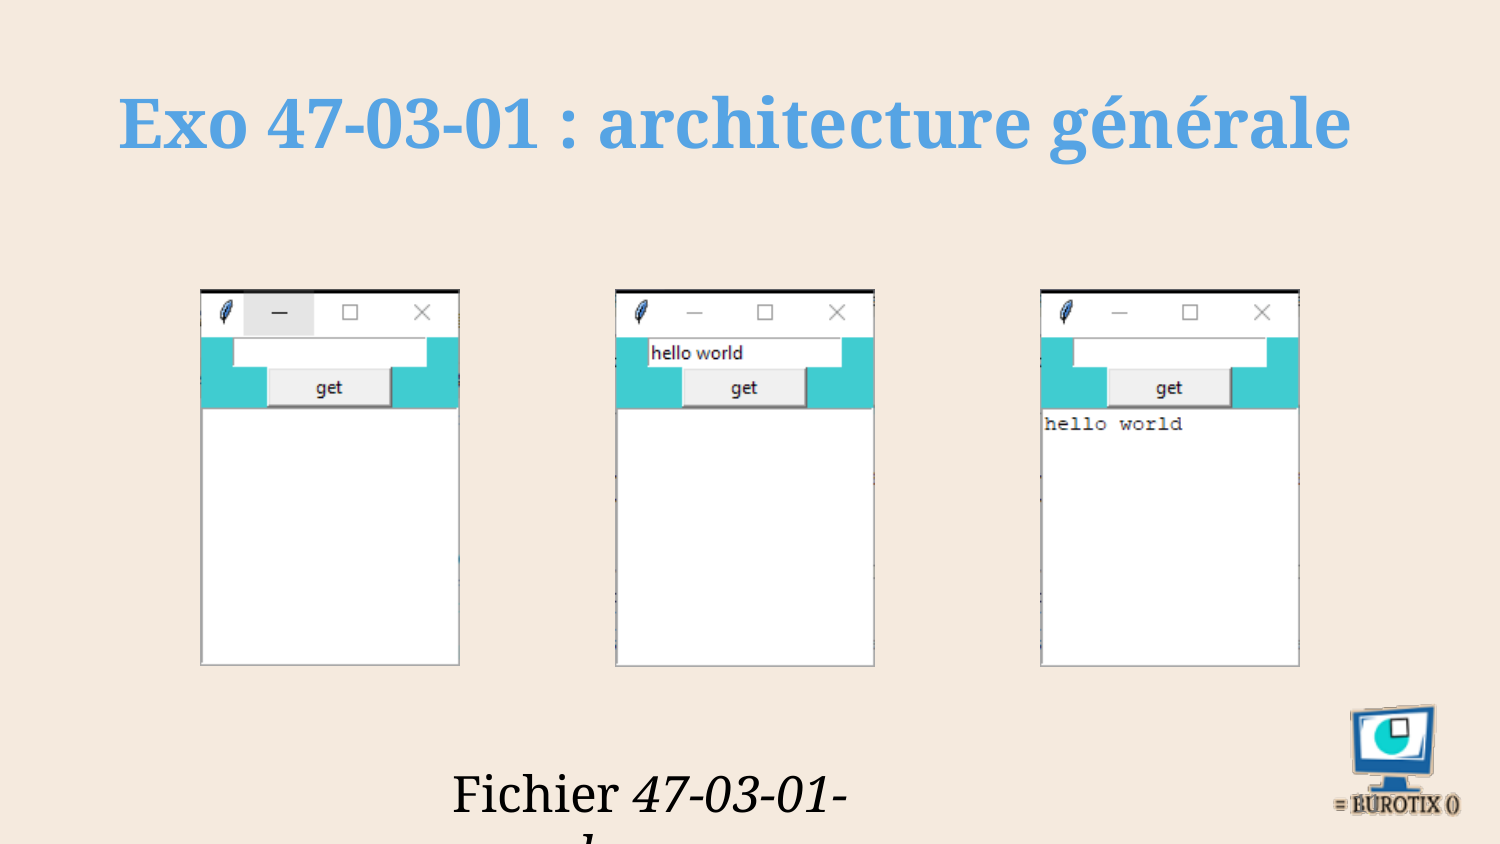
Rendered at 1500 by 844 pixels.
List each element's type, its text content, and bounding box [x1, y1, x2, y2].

slide_number 11 [1059, 782, 1397, 828]
picture [1332, 703, 1462, 817]
text_box Fichier 47-03-01-sample.py [437, 754, 1091, 844]
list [199, 289, 460, 667]
title Exo 47-03-01 : architecture générale [103, 44, 1397, 208]
picture [615, 289, 876, 667]
picture [1040, 289, 1301, 667]
